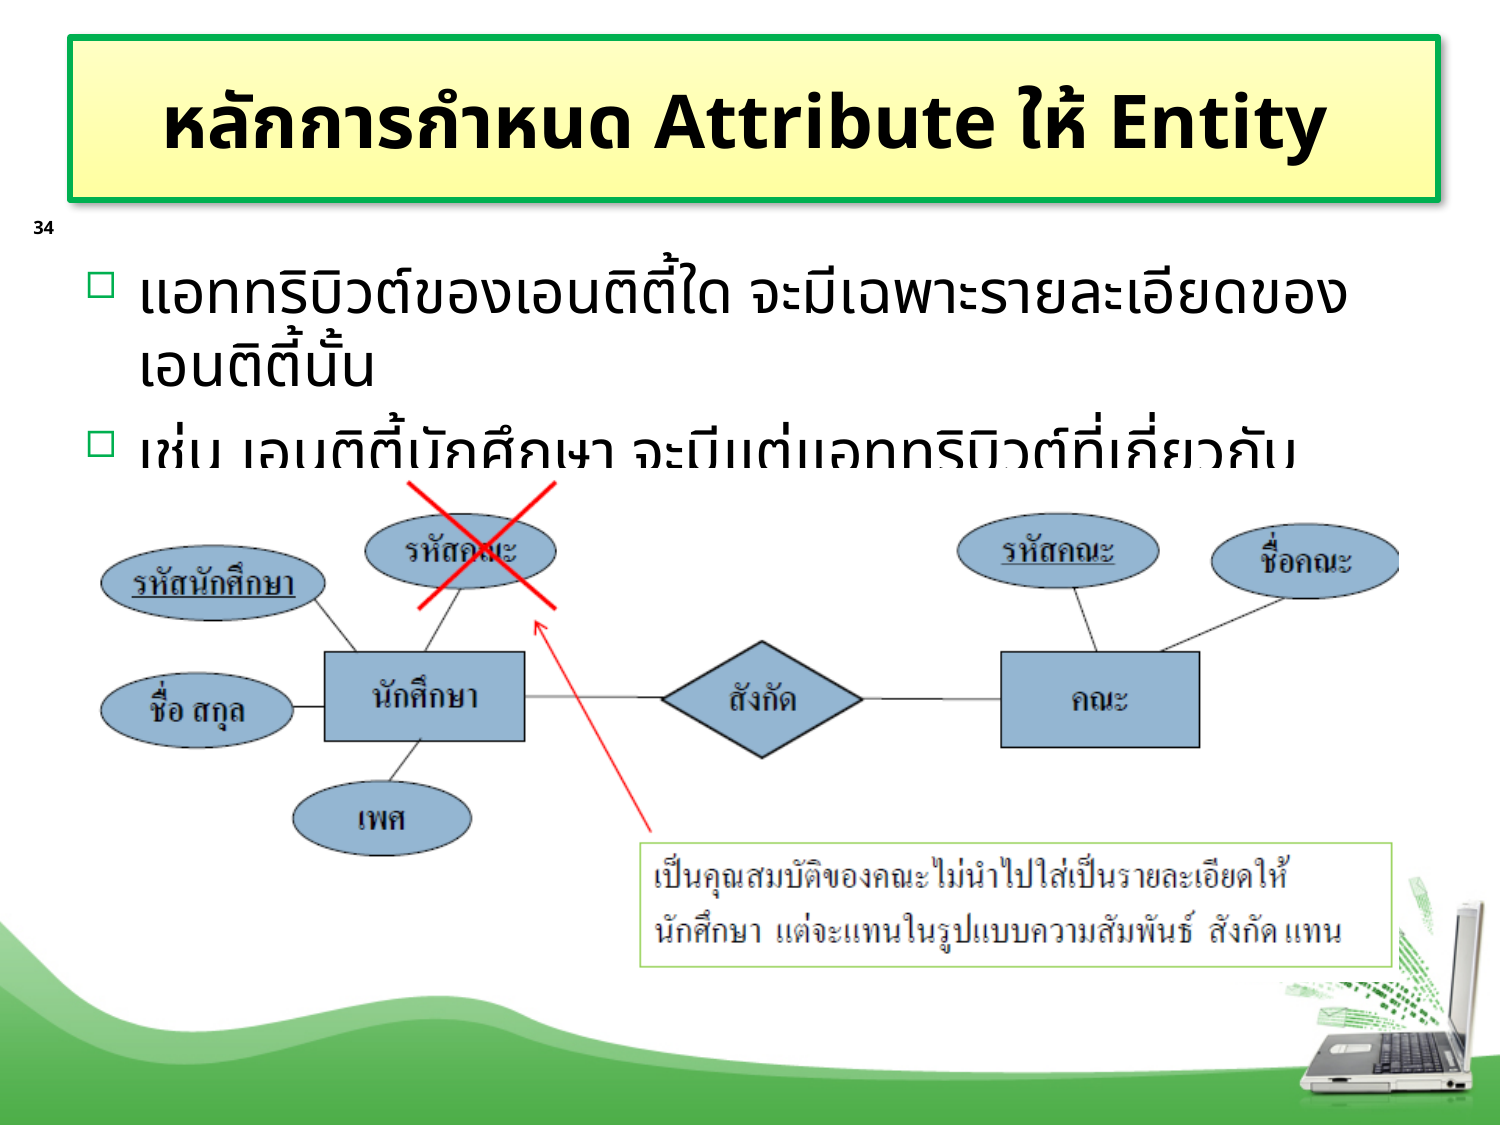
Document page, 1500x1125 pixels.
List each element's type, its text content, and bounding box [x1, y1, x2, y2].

title หลักการกำหนด Attribute ให้ Entity [67, 34, 1441, 203]
list แอททริบิวต์ของเอนติตี้ใด จะมีเฉพาะรายละเอียดของเอนติตี้นั้น เช่น เอนติตี้นักศึกษา จะมีแต่แอททริบิวต์ที่เกี่ยวกับนักศึกษา จะไม่เอาแอททริบิวต์ ที่เกี่ยวกับคณะมาใส่ในเอนติตี้นักศึกษา [70, 246, 1438, 1008]
picture [0, 0, 1500, 1125]
picture [81, 468, 1400, 982]
slide_number 34 [0, 208, 88, 249]
